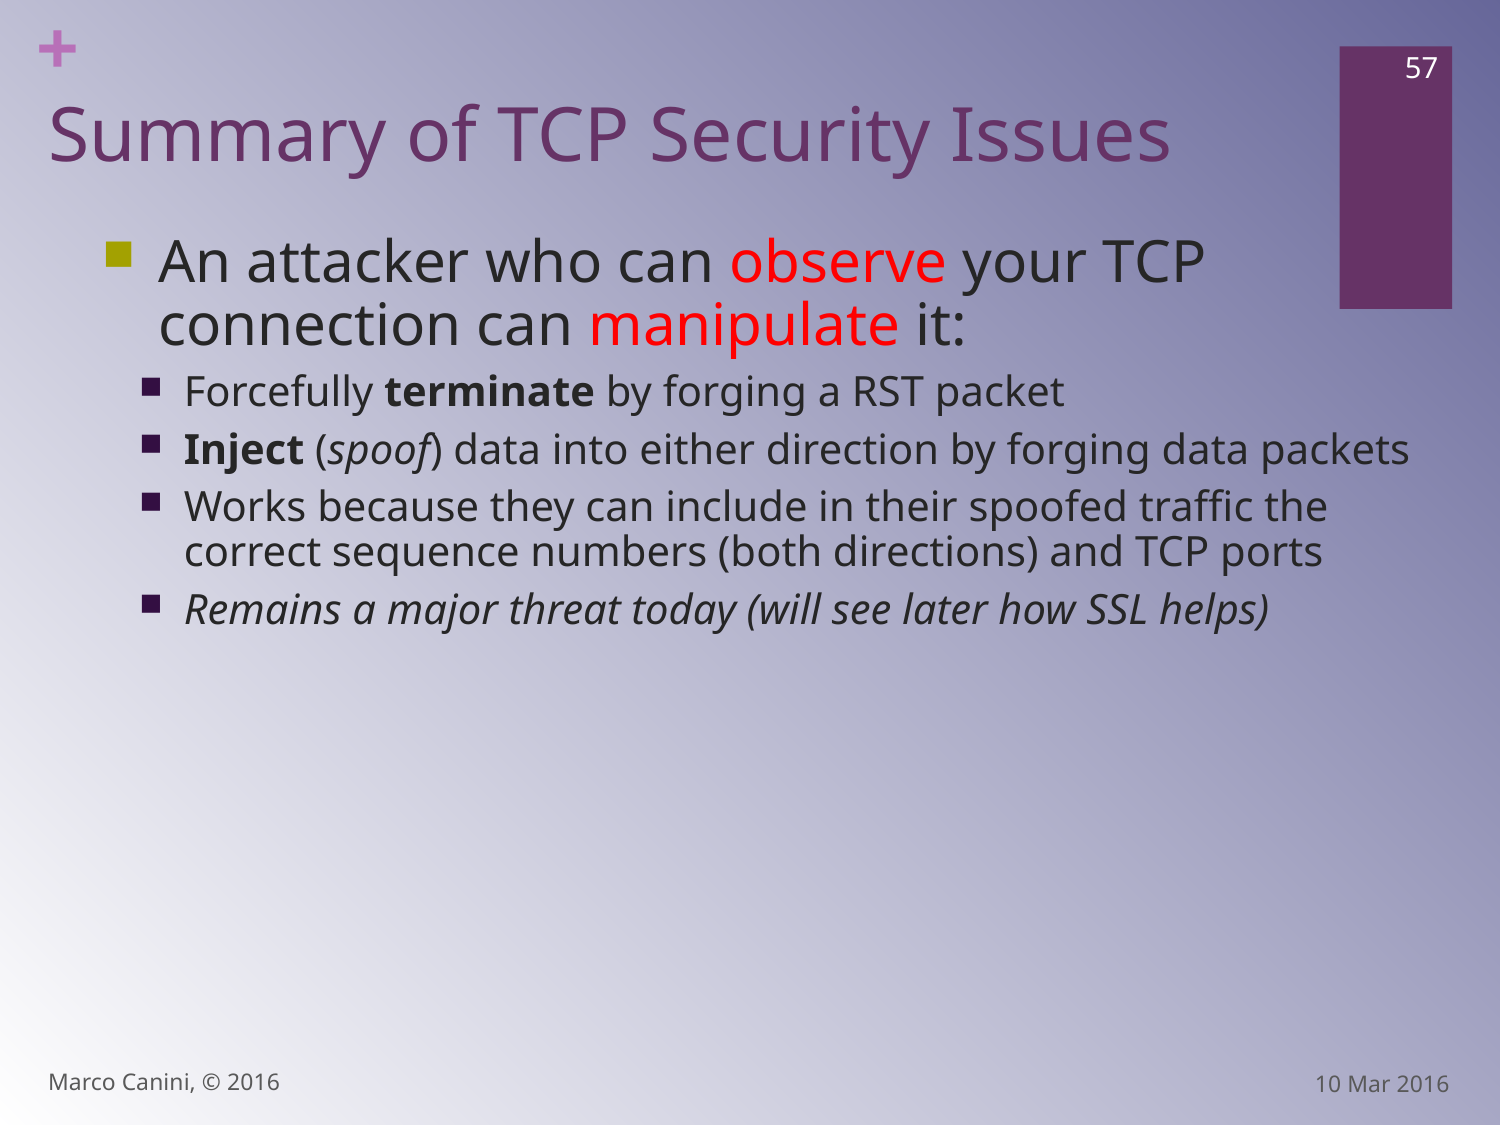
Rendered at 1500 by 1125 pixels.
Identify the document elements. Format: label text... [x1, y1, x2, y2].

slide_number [1114, 1053, 1465, 1114]
footer Marco Canini, © 2016 [33, 1053, 1038, 1114]
title Summary of TCP Security Issues [33, 79, 1322, 263]
slide_number 57 [1362, 39, 1454, 100]
text_box An attacker who can observe your TCP connection can manipulate it: Forcefully terminate by forging a RST packet Inject (spoof) data into either direction by forging data packets Works because they can include in their spoofed traffic the correct sequence numbers (both directions) and TCP ports Remains a major threat today (will see later how SSL helps) [87, 224, 1450, 1088]
